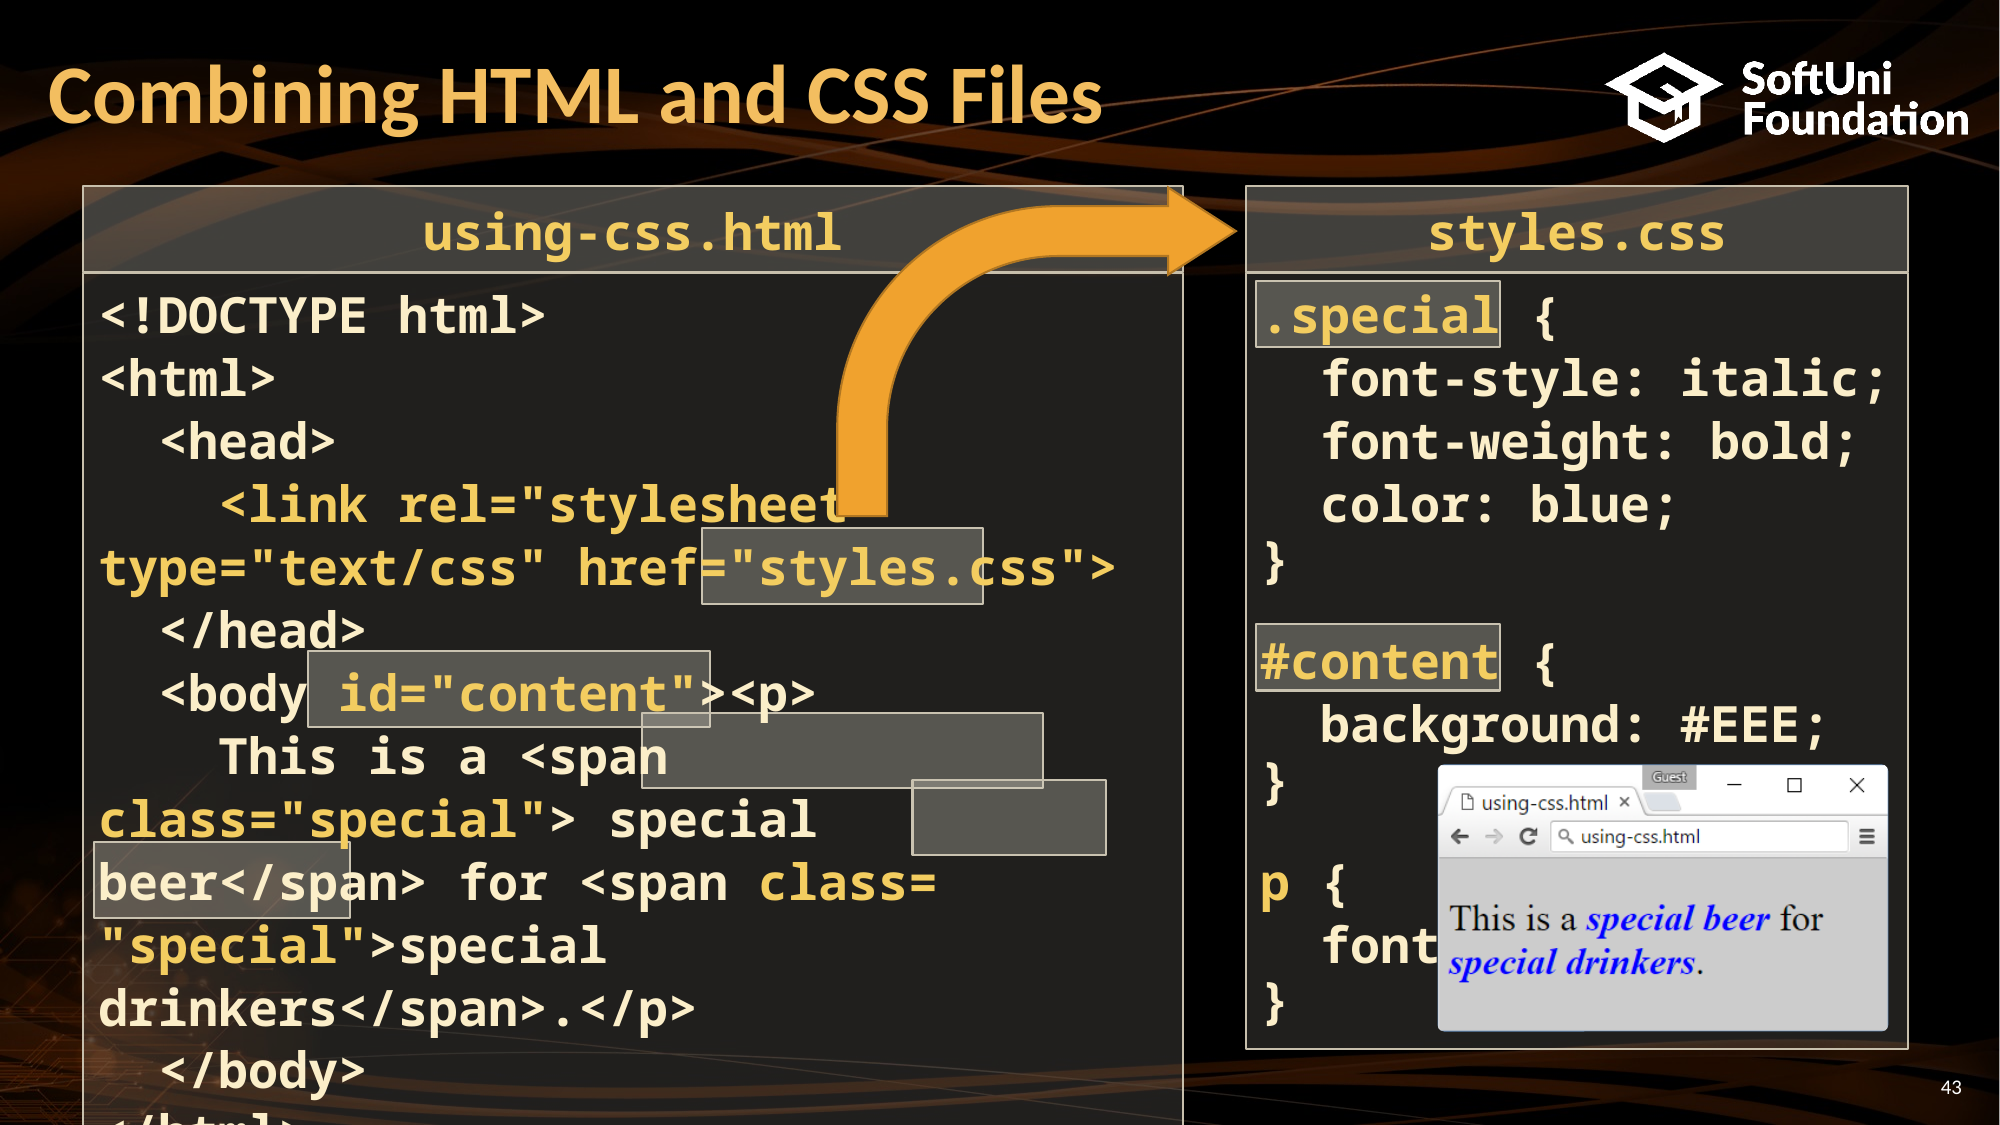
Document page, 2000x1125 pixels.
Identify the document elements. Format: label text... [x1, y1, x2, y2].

text_box .special { font-style: italic; font-weight: bold; color: blue; } #content { background: #EEE; } p { font-size: 24pt; } [1245, 273, 1909, 1049]
text_box [836, 185, 1238, 518]
title Combining HTML and CSS Files [30, 5, 1602, 188]
text_box styles.css [1245, 185, 1909, 273]
text_box using-css.html [83, 185, 1167, 273]
picture [1437, 764, 1889, 1032]
slide_number 43 [1897, 1070, 1968, 1103]
text_box <!DOCTYPE html> <html> <head> <link rel="stylesheet" type="text/css" href="styles.css"> </head> <body id="content"><p> This is a <span class="special"> special beer</span> for <span class= "special">special drinkers</span>.</p> </body> </html> [83, 273, 1184, 1125]
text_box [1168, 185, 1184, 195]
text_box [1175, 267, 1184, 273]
picture [0, 0, 2000, 1125]
